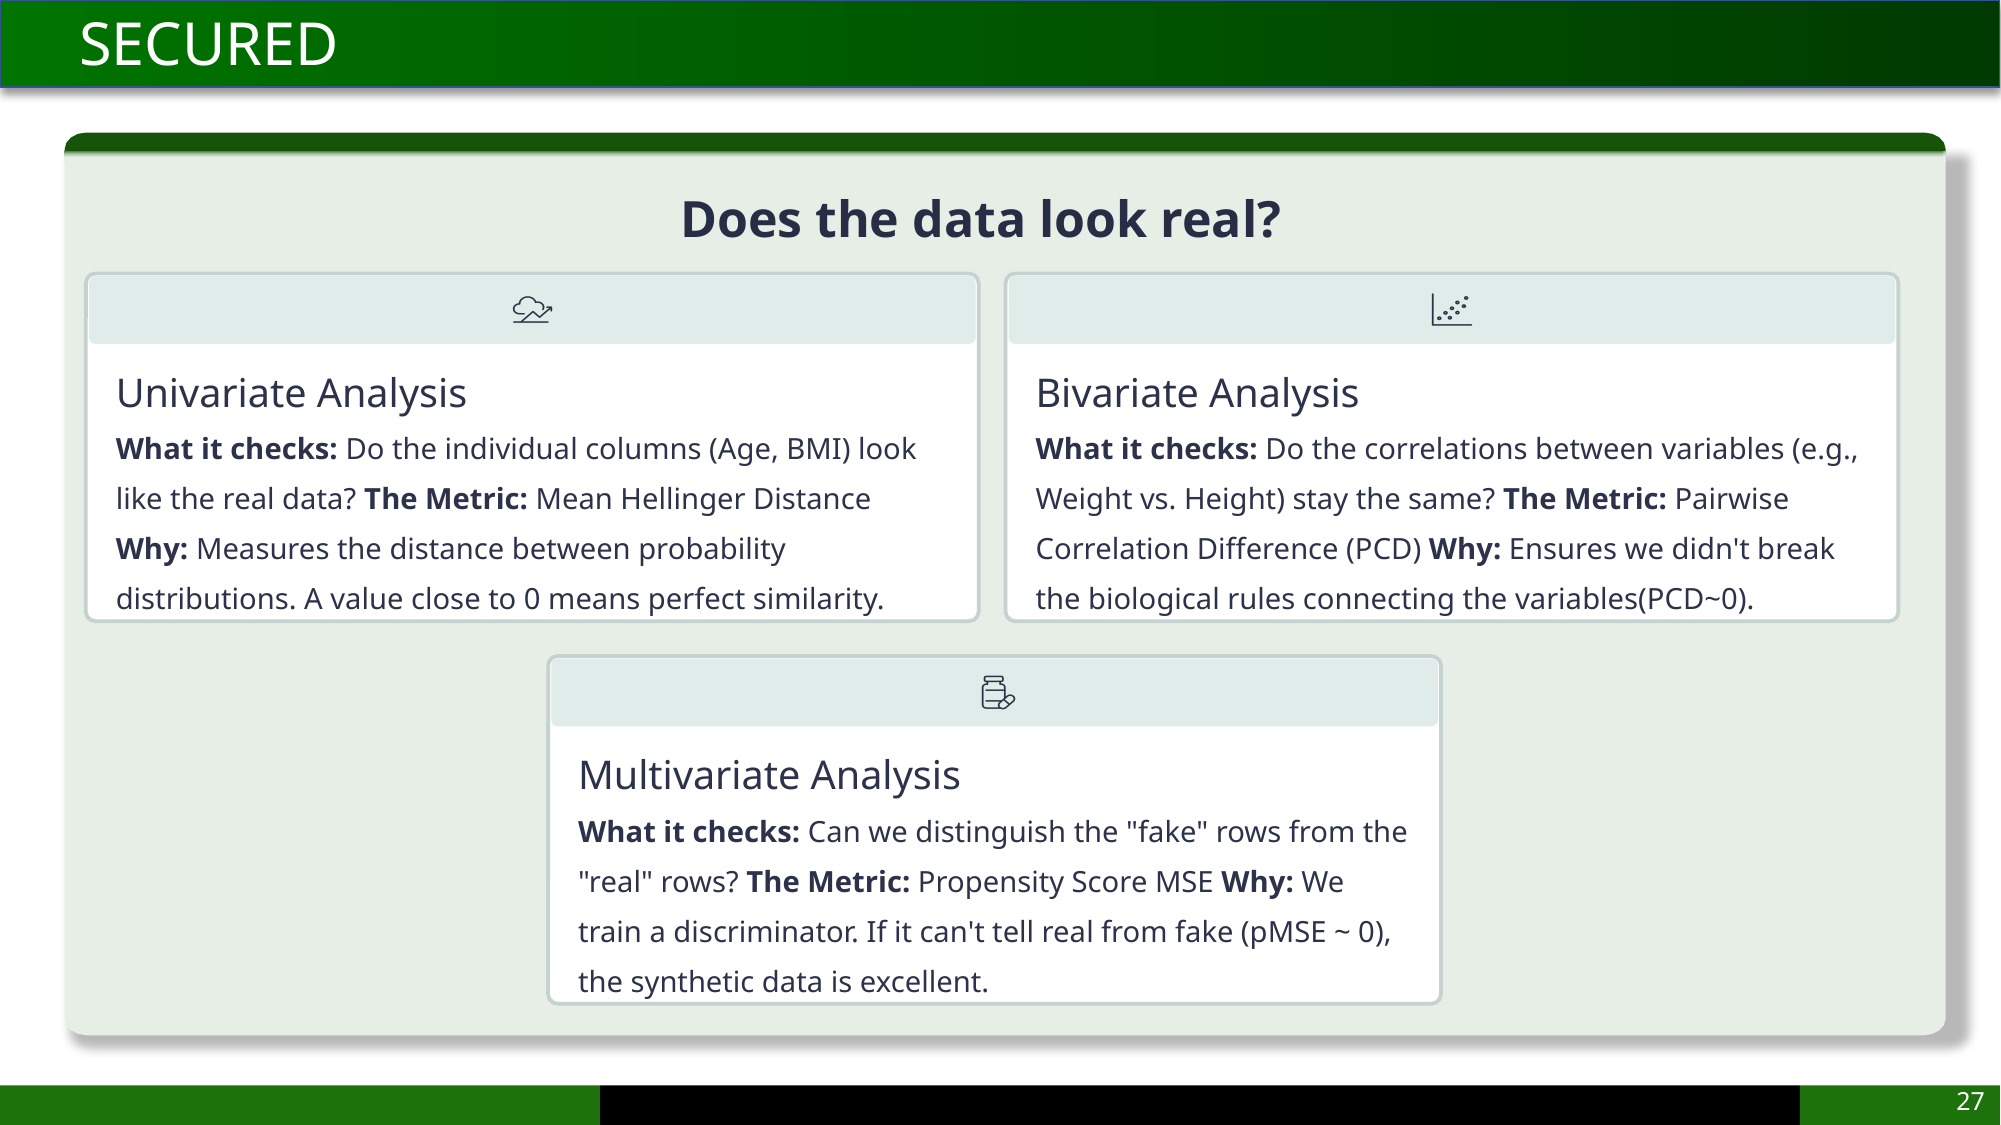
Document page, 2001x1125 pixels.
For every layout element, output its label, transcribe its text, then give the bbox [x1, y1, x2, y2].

footer [650, 1085, 1413, 1125]
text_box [85, 273, 979, 622]
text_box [1005, 273, 1899, 622]
picture [1414, 151, 1946, 162]
text_box Does the data look real? [548, 148, 1414, 249]
picture [64, 151, 548, 162]
slide_number 27 [1545, 1076, 2000, 1125]
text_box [548, 656, 1441, 1004]
